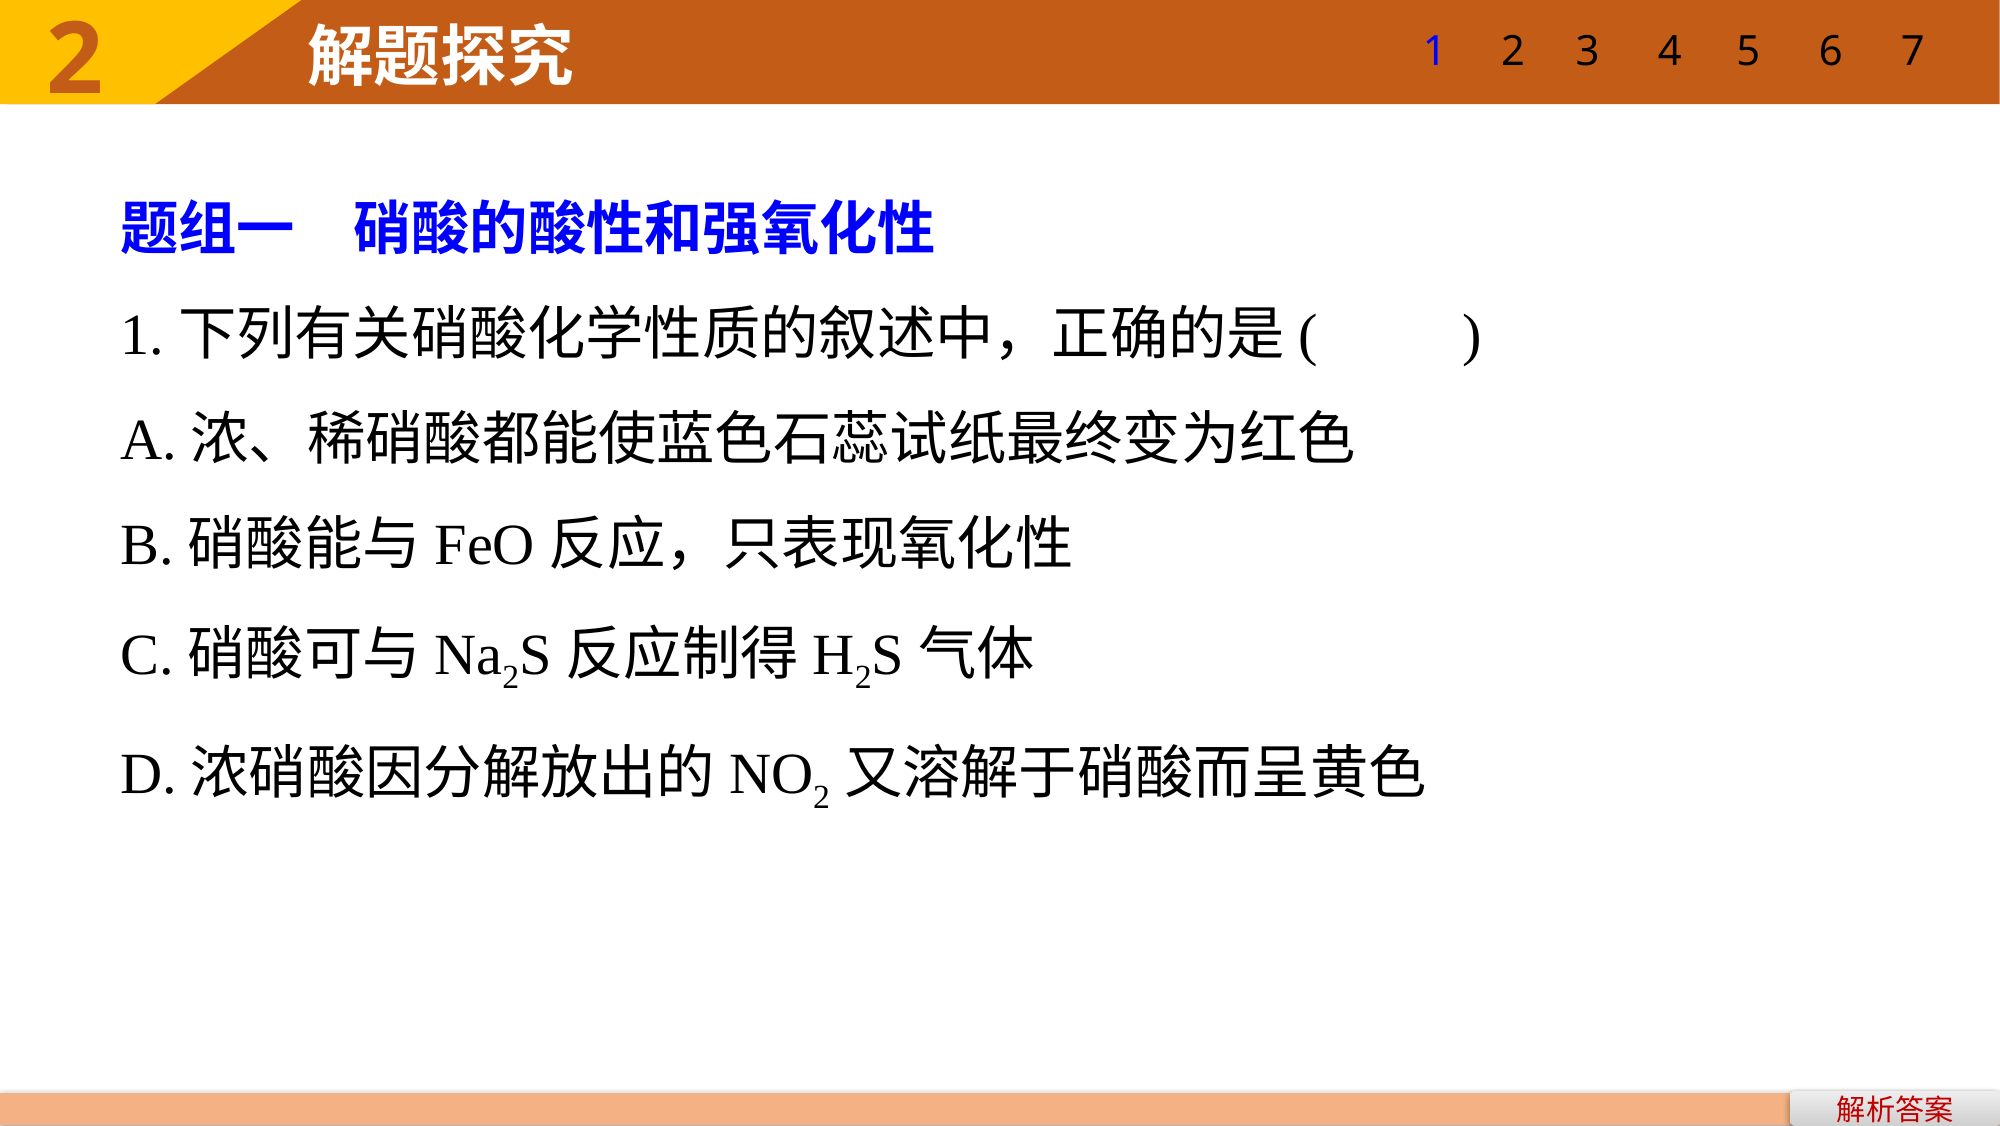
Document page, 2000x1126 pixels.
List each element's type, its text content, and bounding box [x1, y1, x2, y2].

text_box 4 [1636, 1, 1702, 97]
text_box 6 [1797, 1, 1863, 97]
text_box [0, 1092, 1787, 1126]
text_box 2 [1483, 1, 1546, 97]
text_box 解析答案 [1788, 1089, 2000, 1126]
text_box 1 [1401, 1, 1467, 97]
text_box 3 [1562, 1, 1620, 97]
text_box 题组一 硝酸的酸性和强氧化性 1.下列有关硝酸化学性质的叙述中，正确的是( ) A.浓、稀硝酸都能使蓝色石蕊试纸最终变为红色 B.硝酸能与FeO反应，只表现氧化性 C.硝酸可与Na2S反应制得H2S气体 D.浓硝酸因分解放出的NO2又溶解于硝酸而呈黄色 [105, 149, 1894, 823]
text_box 7 [1879, 1, 1945, 96]
text_box 5 [1715, 1, 1781, 97]
